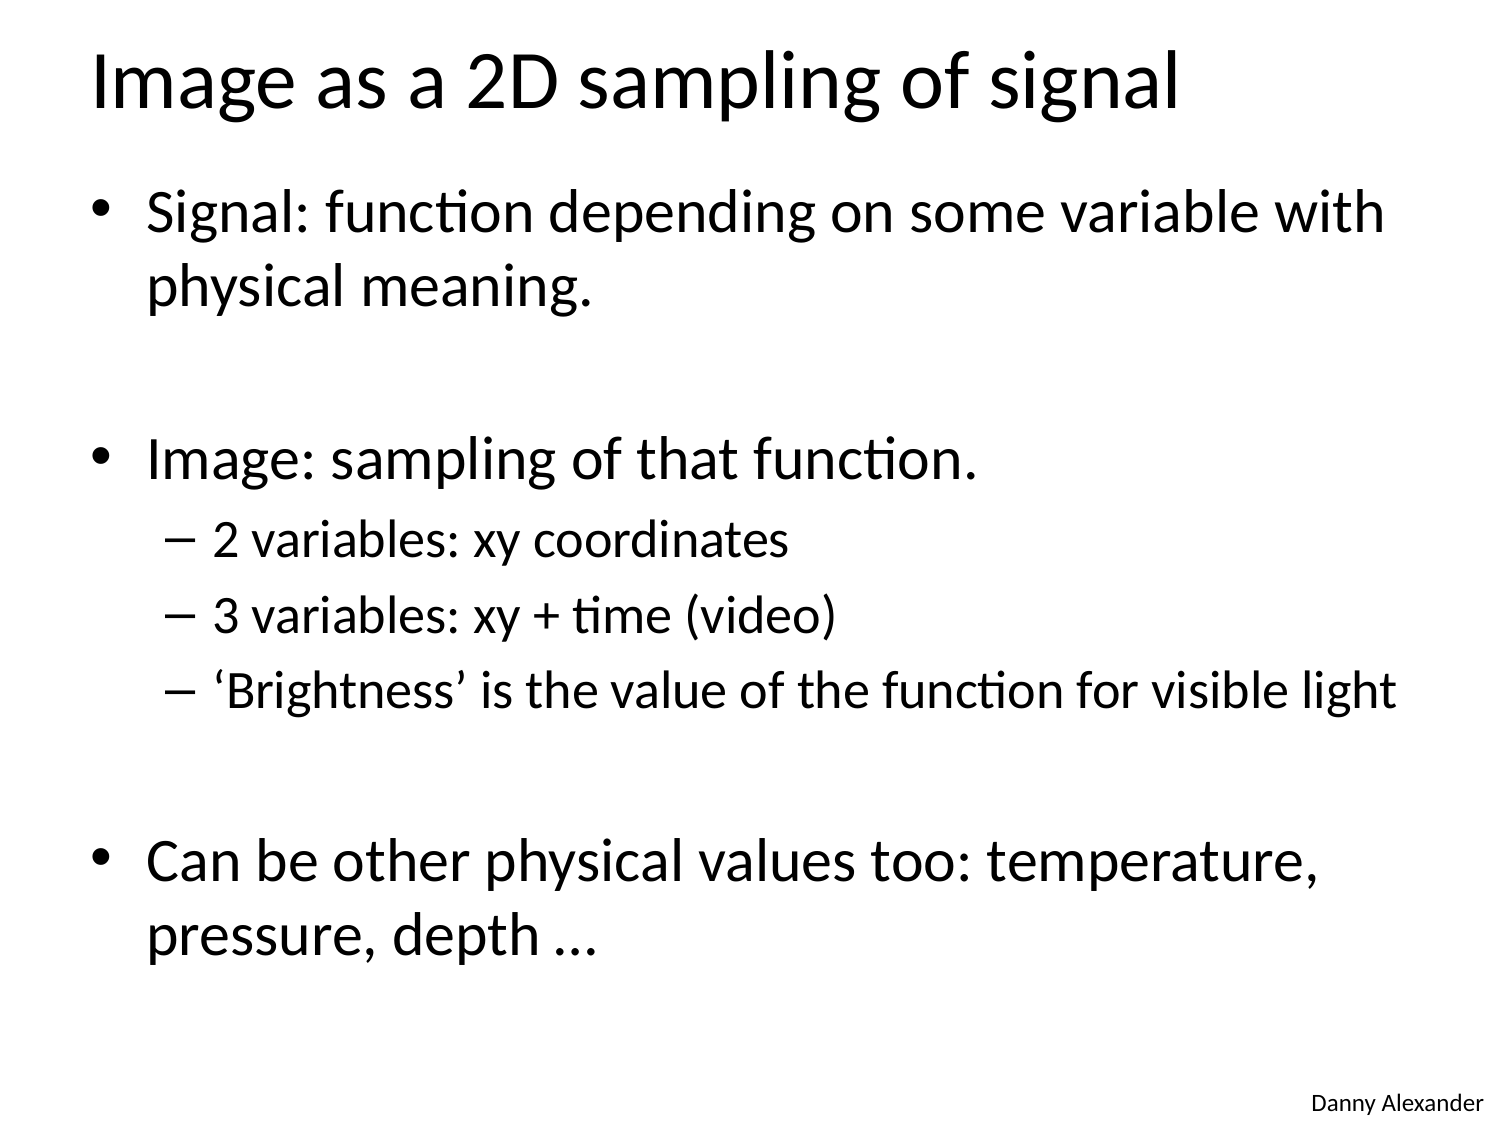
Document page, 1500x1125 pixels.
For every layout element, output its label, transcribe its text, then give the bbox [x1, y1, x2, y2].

title Image as a 2D sampling of signal [74, 0, 1426, 151]
list Signal: function depending on some variable with physical meaning. Image: sampling of that function. 2 variables: xy coordinates 3 variables: xy + time (video) ‘Brightness’ is the value of the function for visible light Can be other physical values too: temperature, pressure, depth … [74, 162, 1426, 1006]
text_box Danny Alexander [1296, 1079, 1500, 1125]
